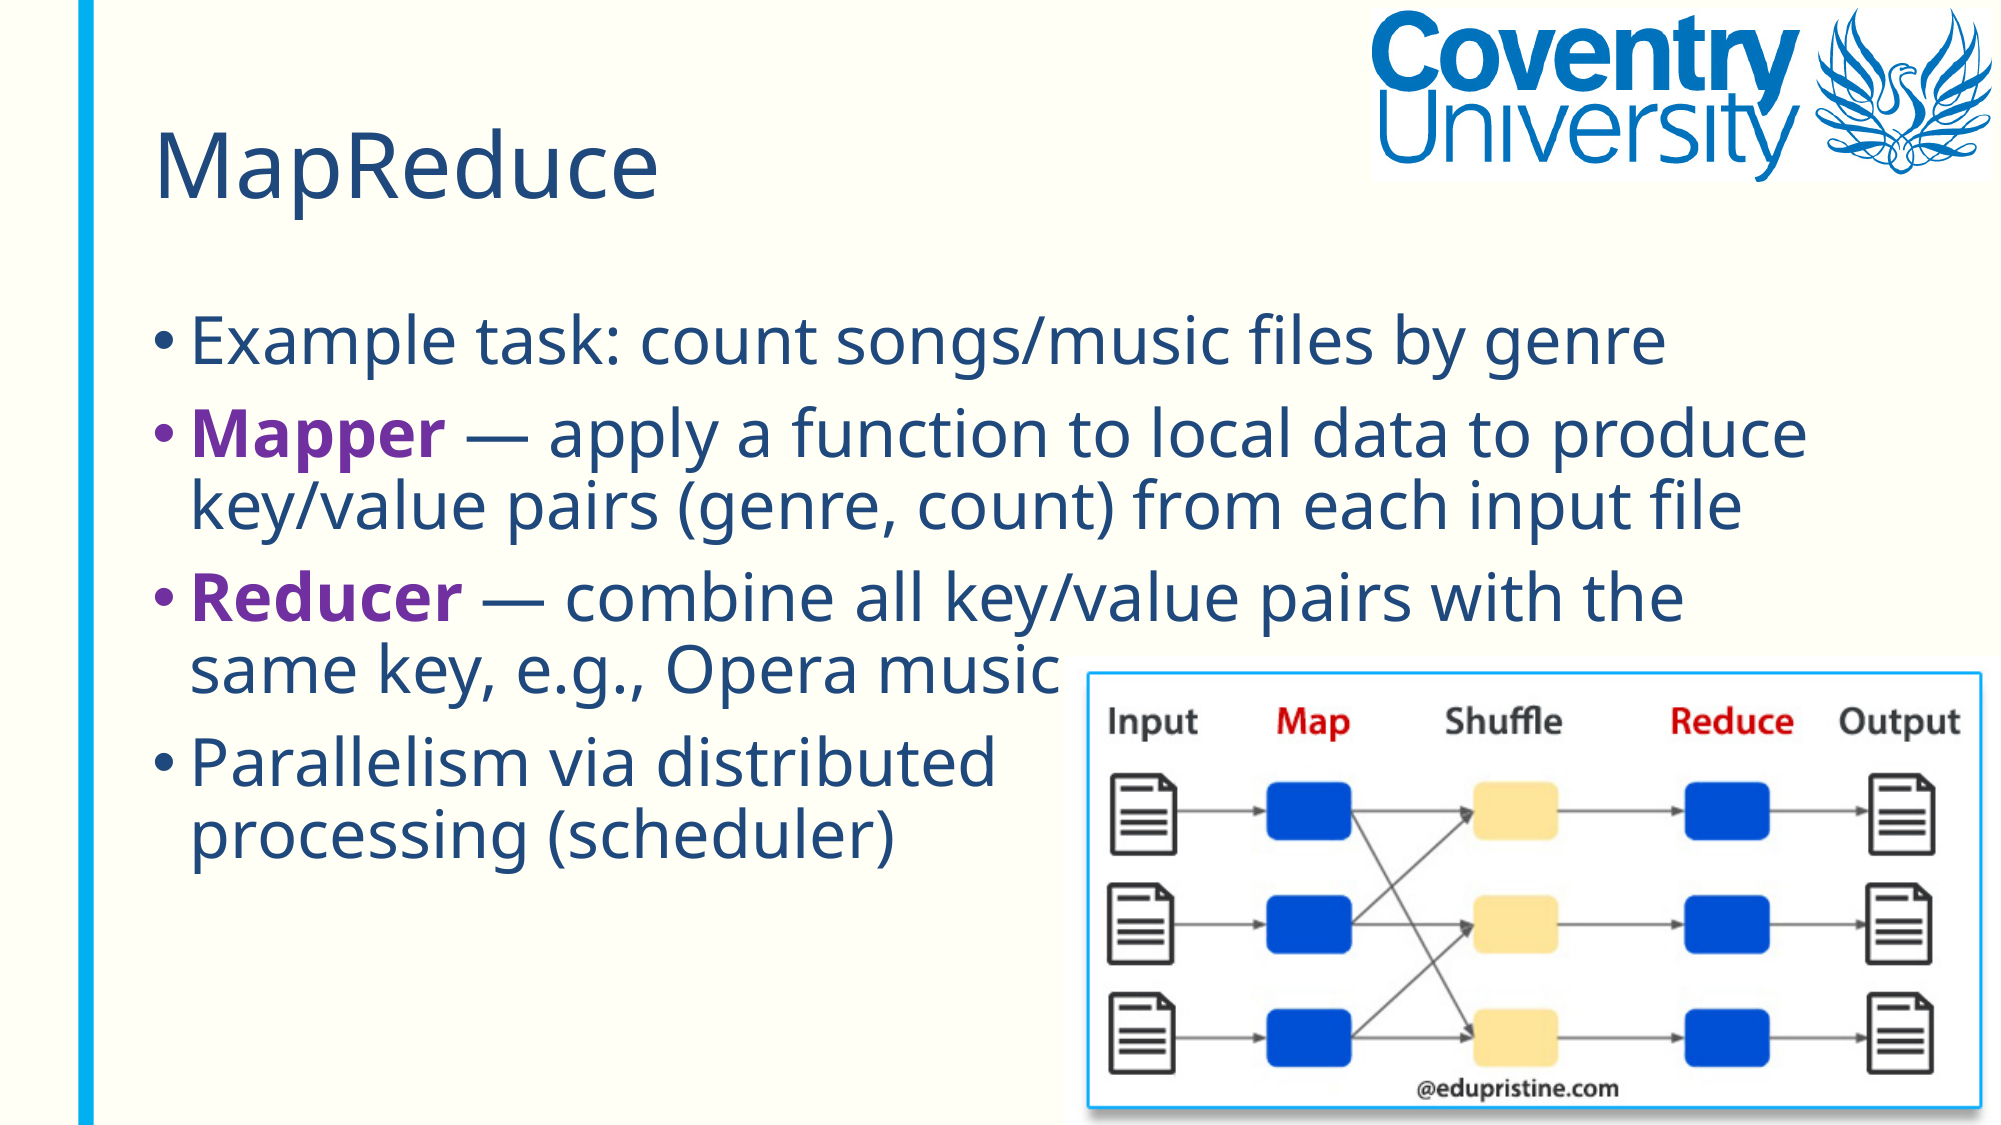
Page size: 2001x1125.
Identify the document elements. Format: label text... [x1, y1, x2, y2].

title MapReduce [137, 59, 1863, 278]
list Example task: count songs/music files by genre Mapper — apply a function to local data to produce key/value pairs (genre, count) from each input file Reducer — combine all key/value pairs with the same key, e.g., Opera music Parallelism via distributed processing (scheduler) [137, 299, 1863, 1014]
picture [1372, 8, 1992, 182]
picture [1065, 656, 2000, 1125]
